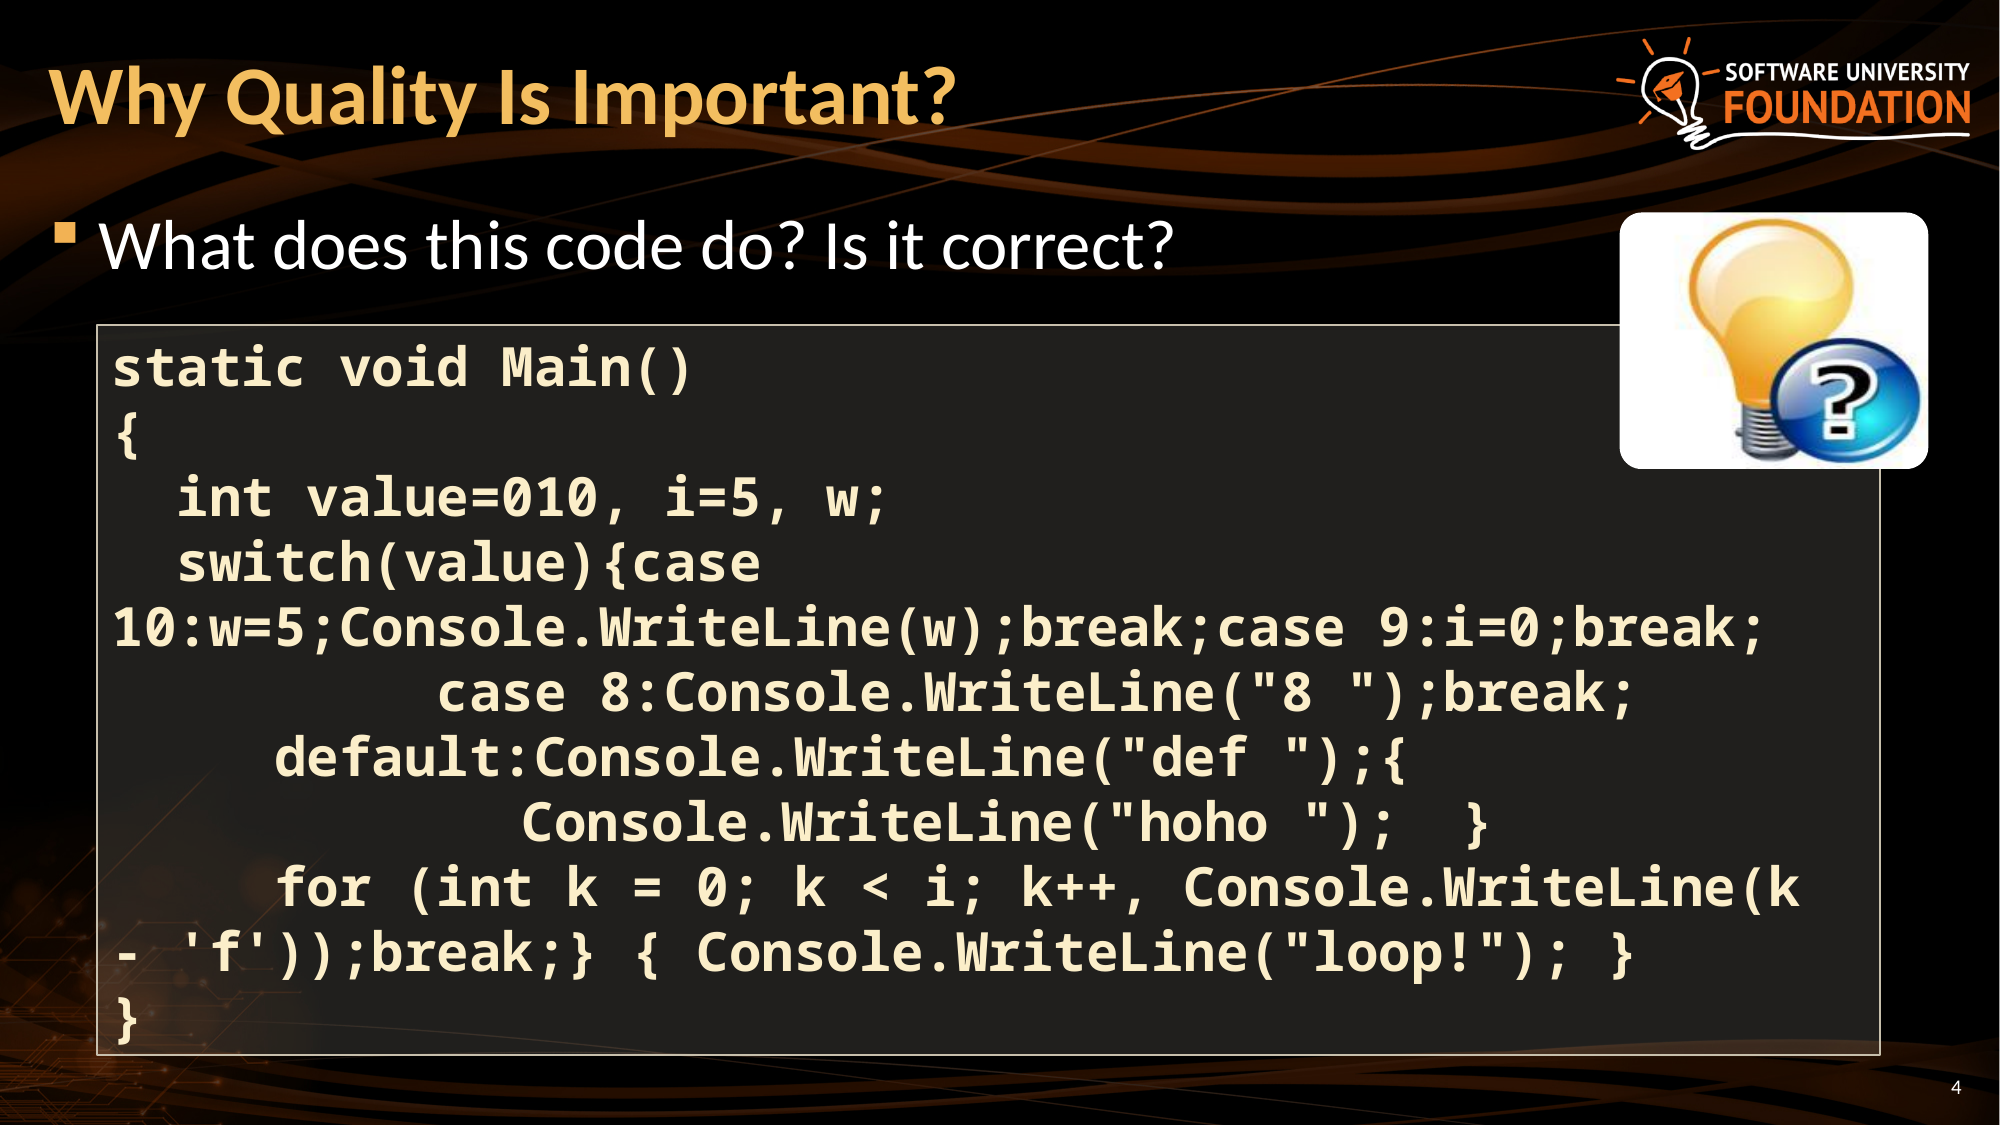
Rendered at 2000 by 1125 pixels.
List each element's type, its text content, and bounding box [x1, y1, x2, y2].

list What does this code do? Is it correct? [31, 188, 1968, 1103]
title Why Quality Is Important? [30, 6, 1602, 189]
text_box static void Main() { int value=010, i=5, w; switch(value){case 10:w=5;Console.WriteLine(w);break;case 9:i=0;break; case 8:Console.WriteLine("8 ");break; default:Console.WriteLine("def ");{ Console.WriteLine("hoho "); } for (int k = 0; k < i; k++, Console.WriteLine(k - 'f'));break;} { Console.WriteLine("loop!"); } } [96, 325, 1880, 1055]
picture [0, 0, 2000, 1125]
